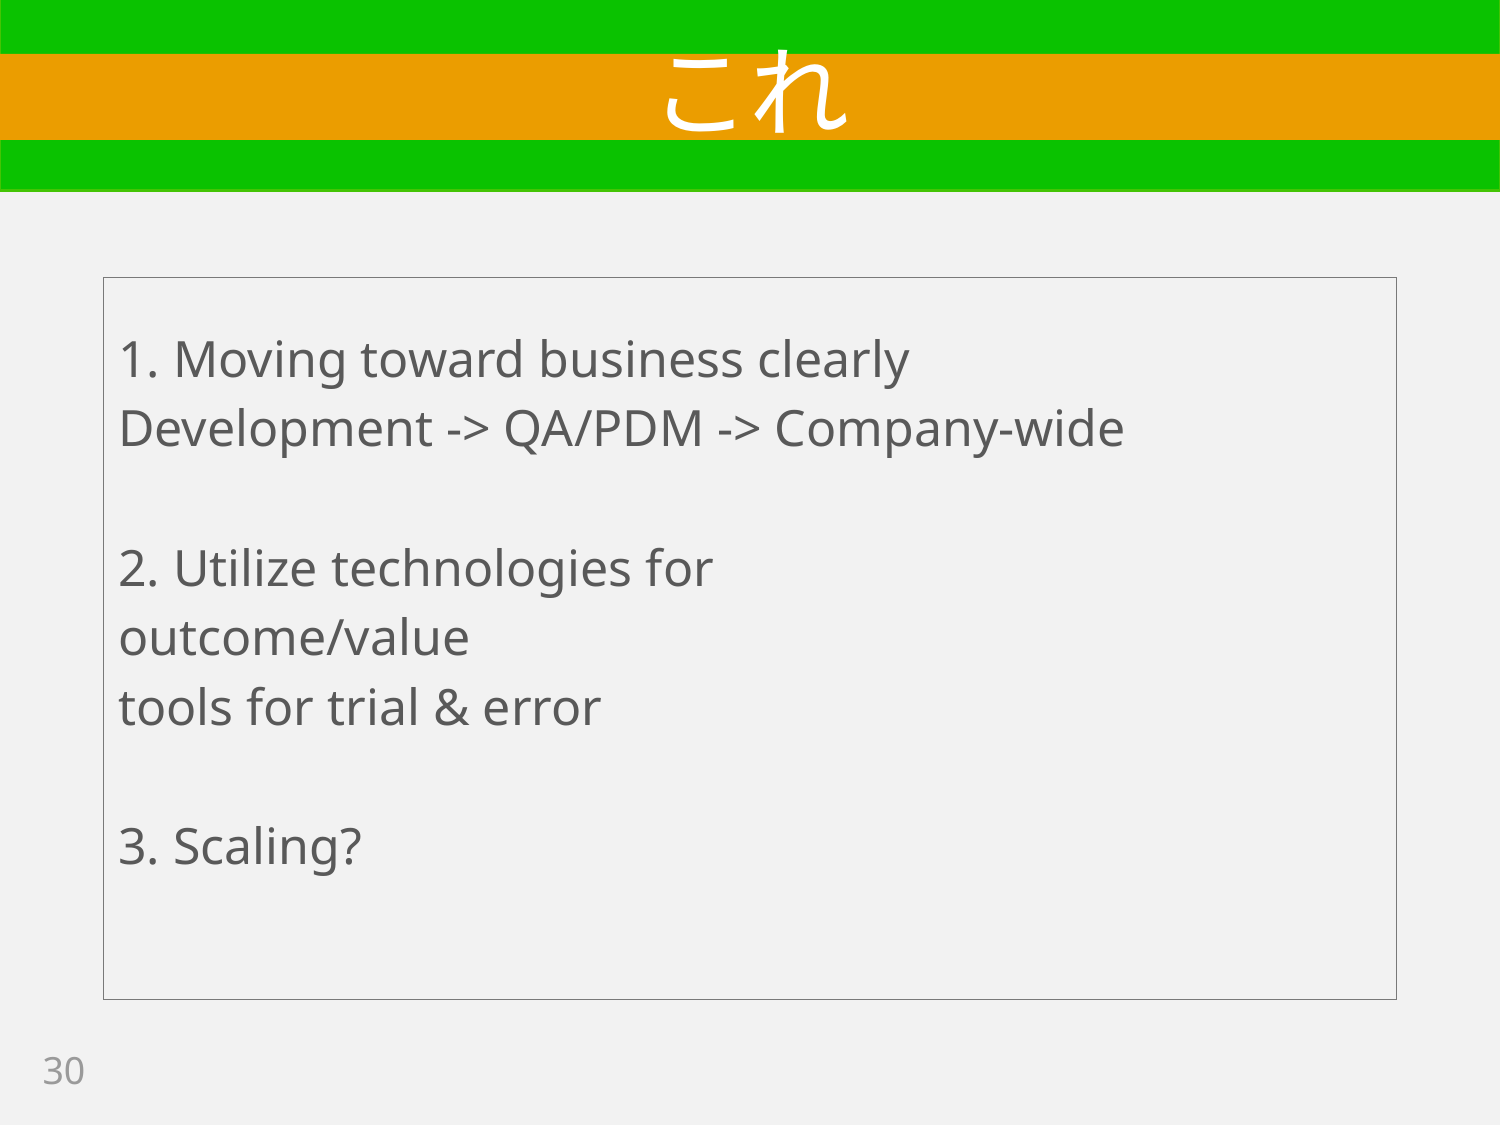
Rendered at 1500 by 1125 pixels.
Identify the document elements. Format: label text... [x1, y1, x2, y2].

title これ [0, 53, 1500, 140]
slide_number 30 [27, 1042, 146, 1102]
list 1. Moving toward business clearly Development -> QA/PDM -> Company-wide 2. Utilize technologies for outcome/value tools for trial & error 3. Scaling? [103, 277, 1397, 1000]
